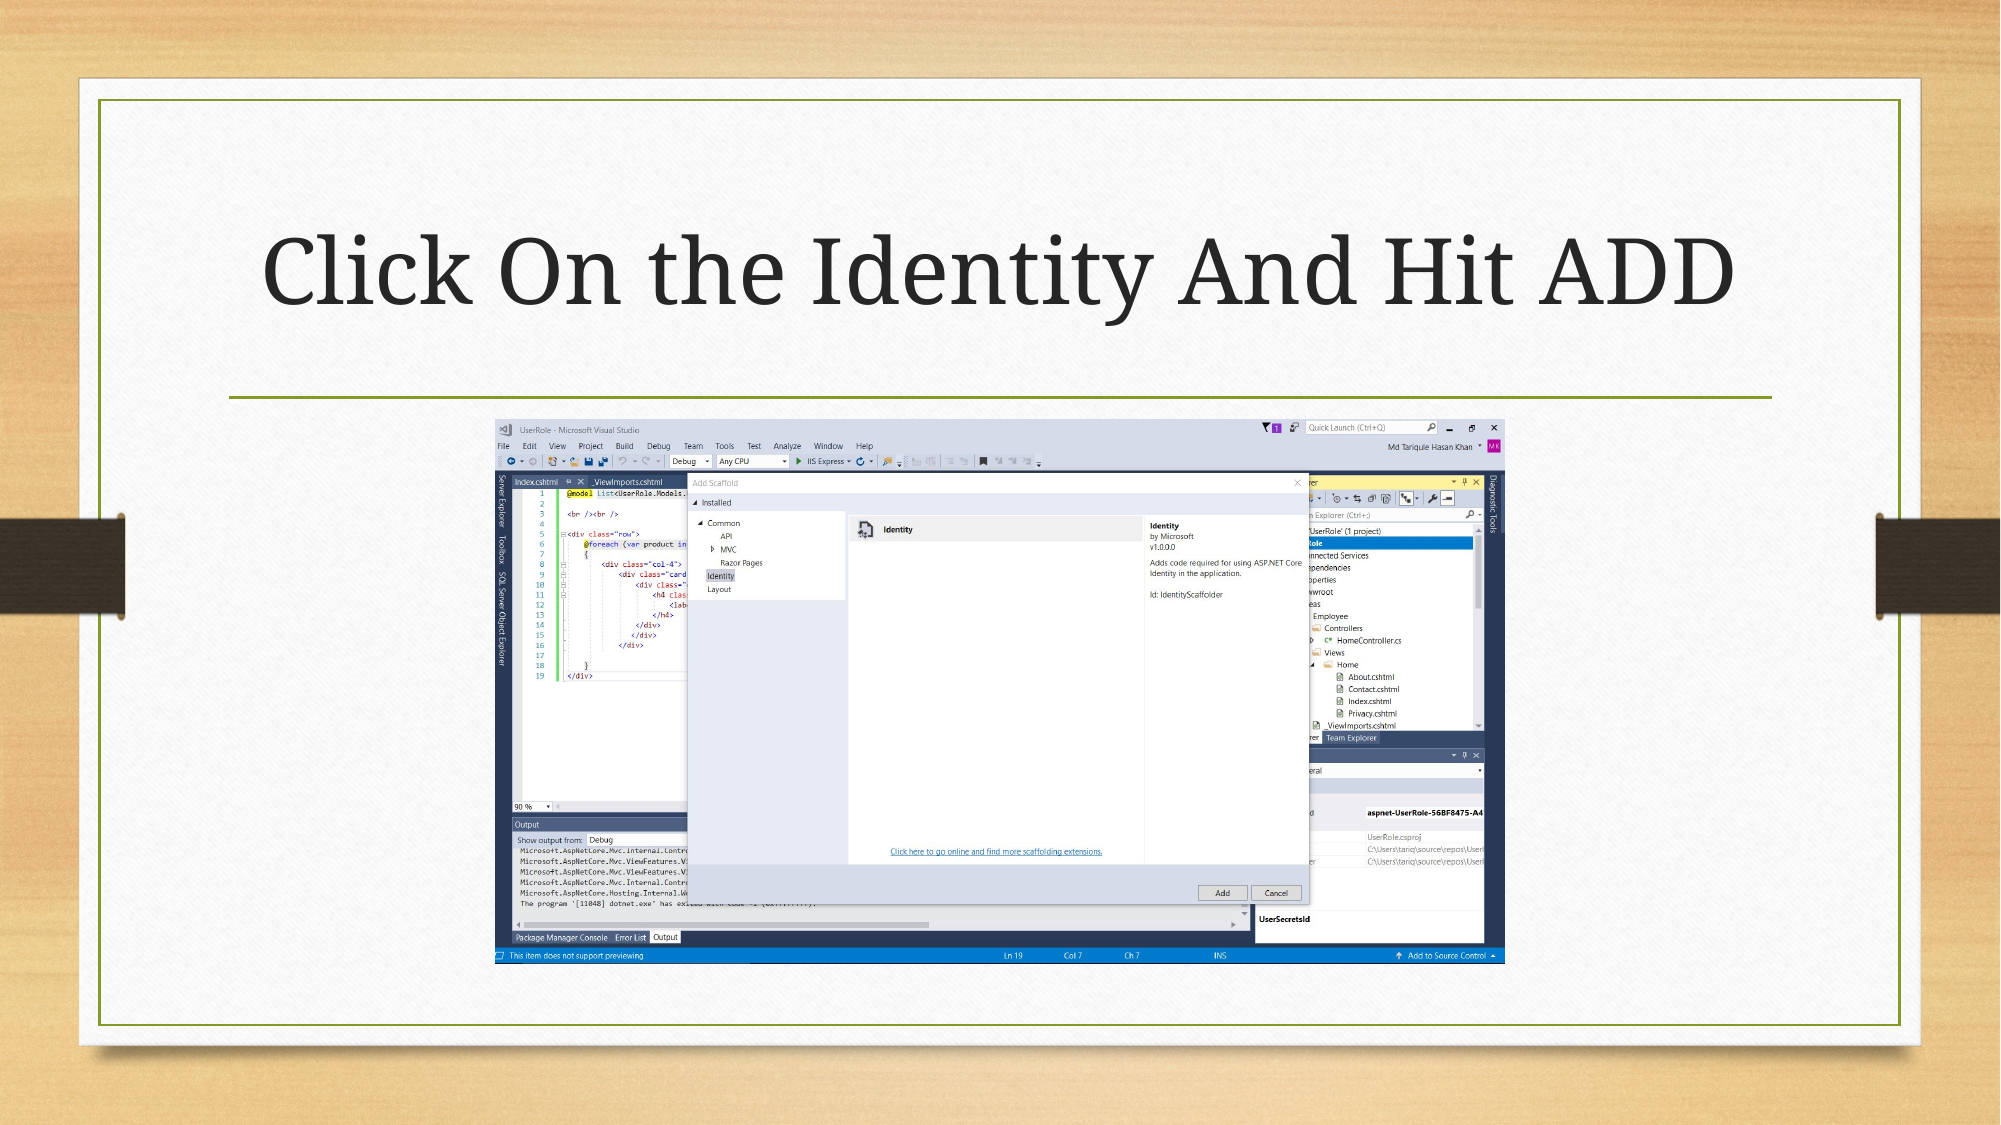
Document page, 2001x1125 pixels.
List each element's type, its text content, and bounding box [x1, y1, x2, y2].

picture [0, 0, 2001, 1125]
title Click On the Identity And Hit ADD [212, 161, 1788, 375]
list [494, 419, 1505, 964]
